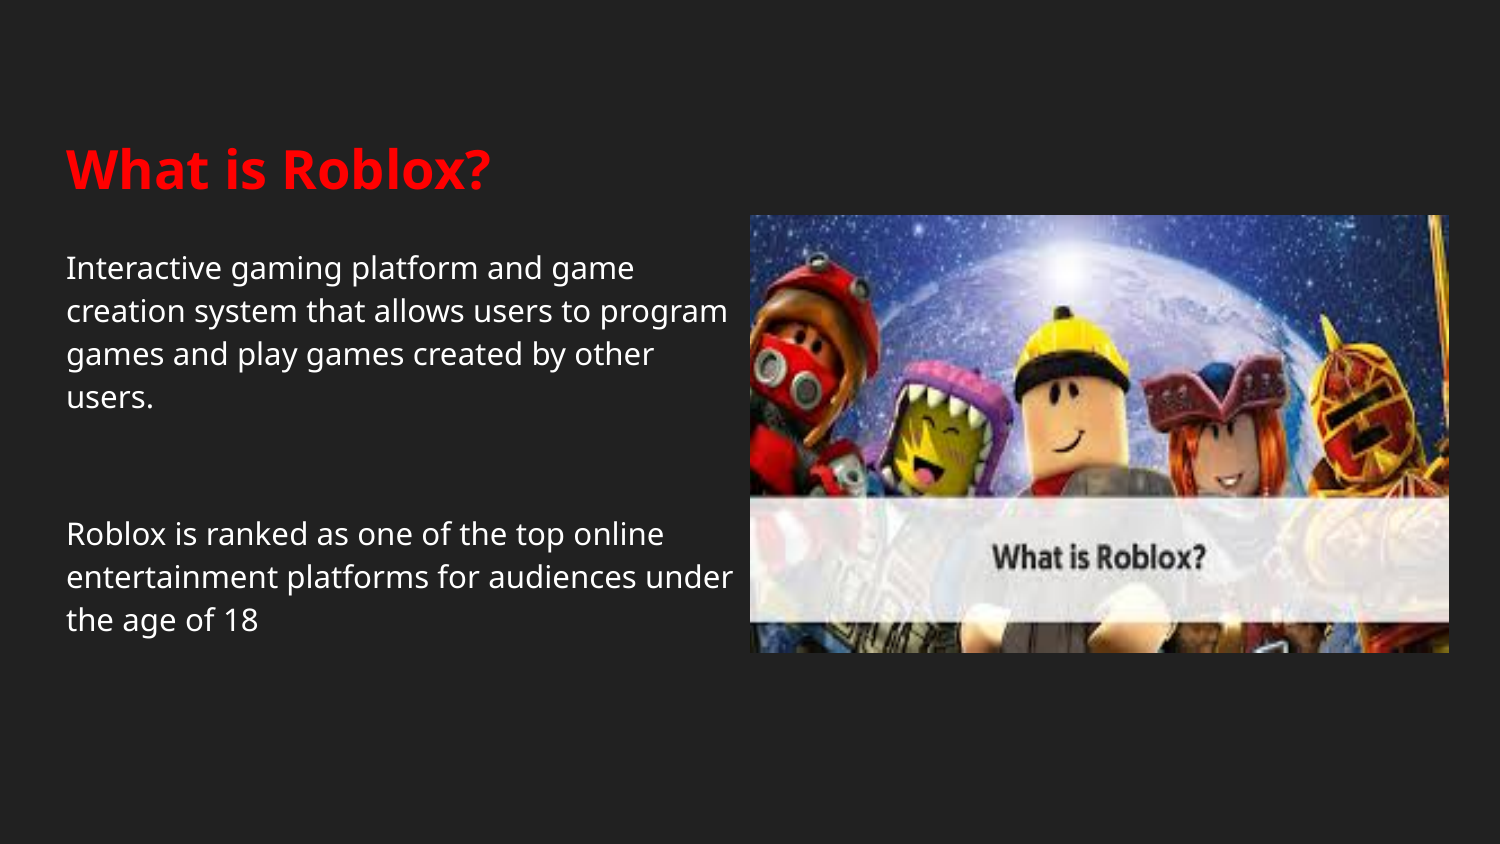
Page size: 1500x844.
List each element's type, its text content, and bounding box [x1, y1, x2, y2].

list Interactive gaming platform and game creation system that allows users to program games and play games created by other users. Roblox is ranked as one of the top online entertainment platforms for audiences under the age of 18 [51, 227, 750, 750]
picture [749, 214, 1450, 654]
title What is Roblox? [51, 91, 590, 216]
